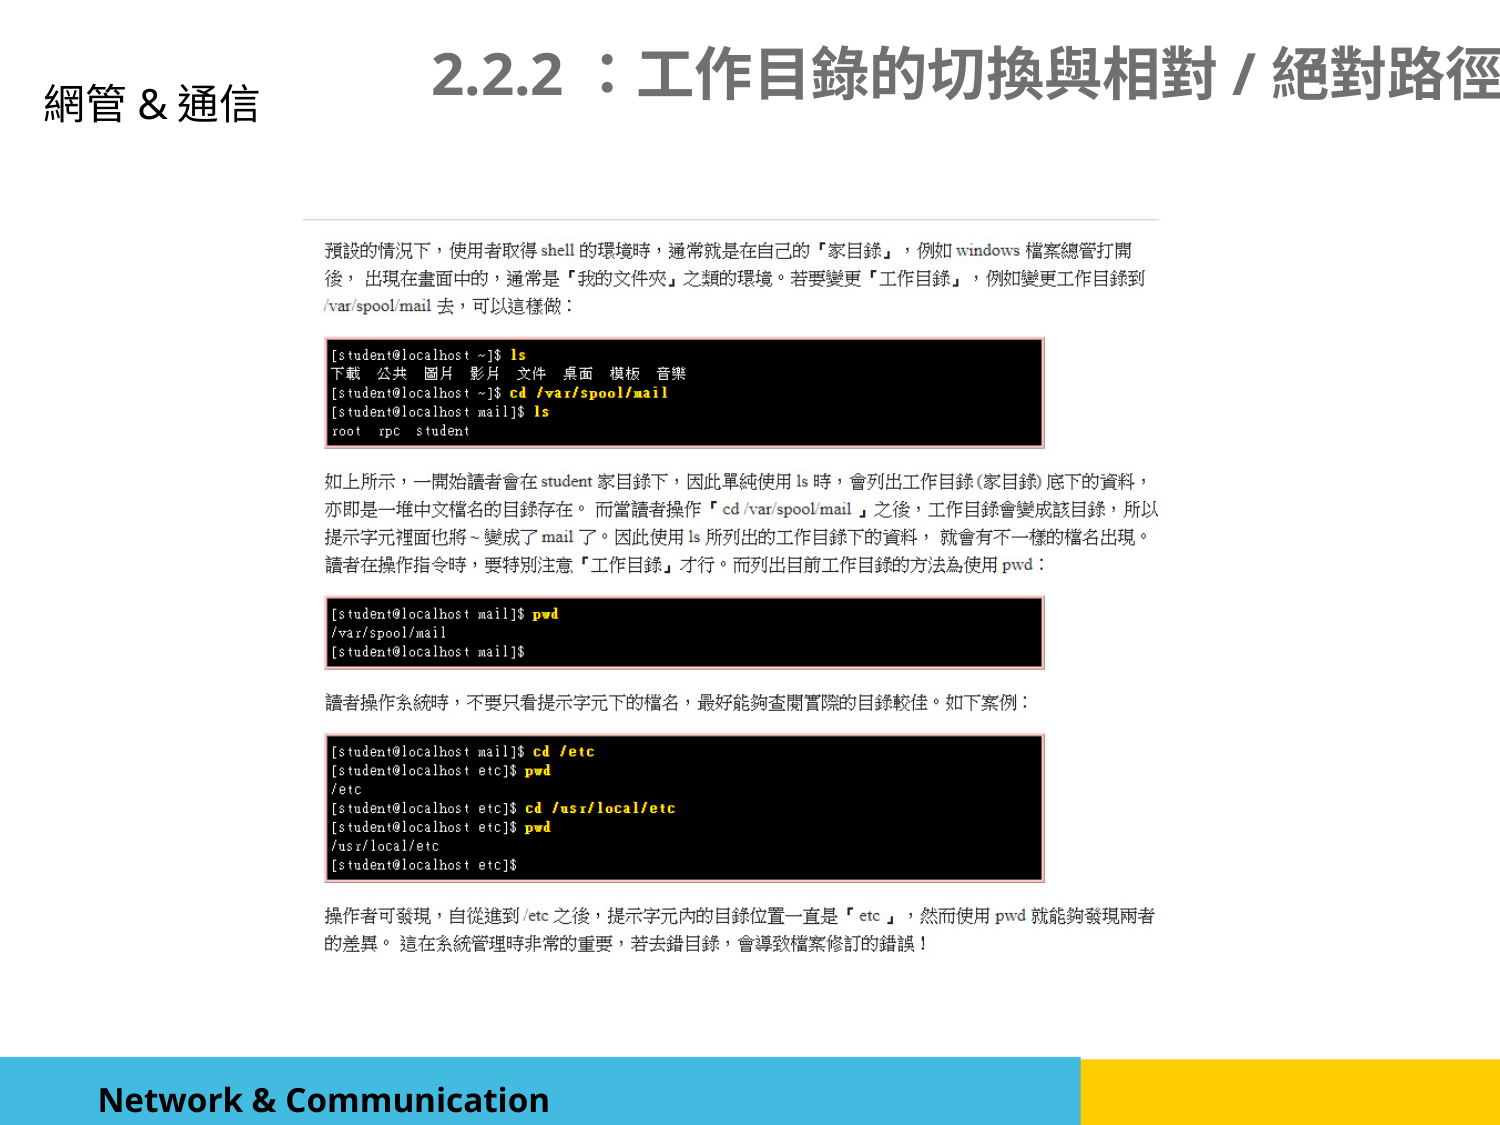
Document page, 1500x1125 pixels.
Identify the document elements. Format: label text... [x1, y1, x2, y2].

title 2.2.2：工作目錄的切換與相對/絕對路徑 [431, 42, 1500, 171]
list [302, 219, 1178, 963]
